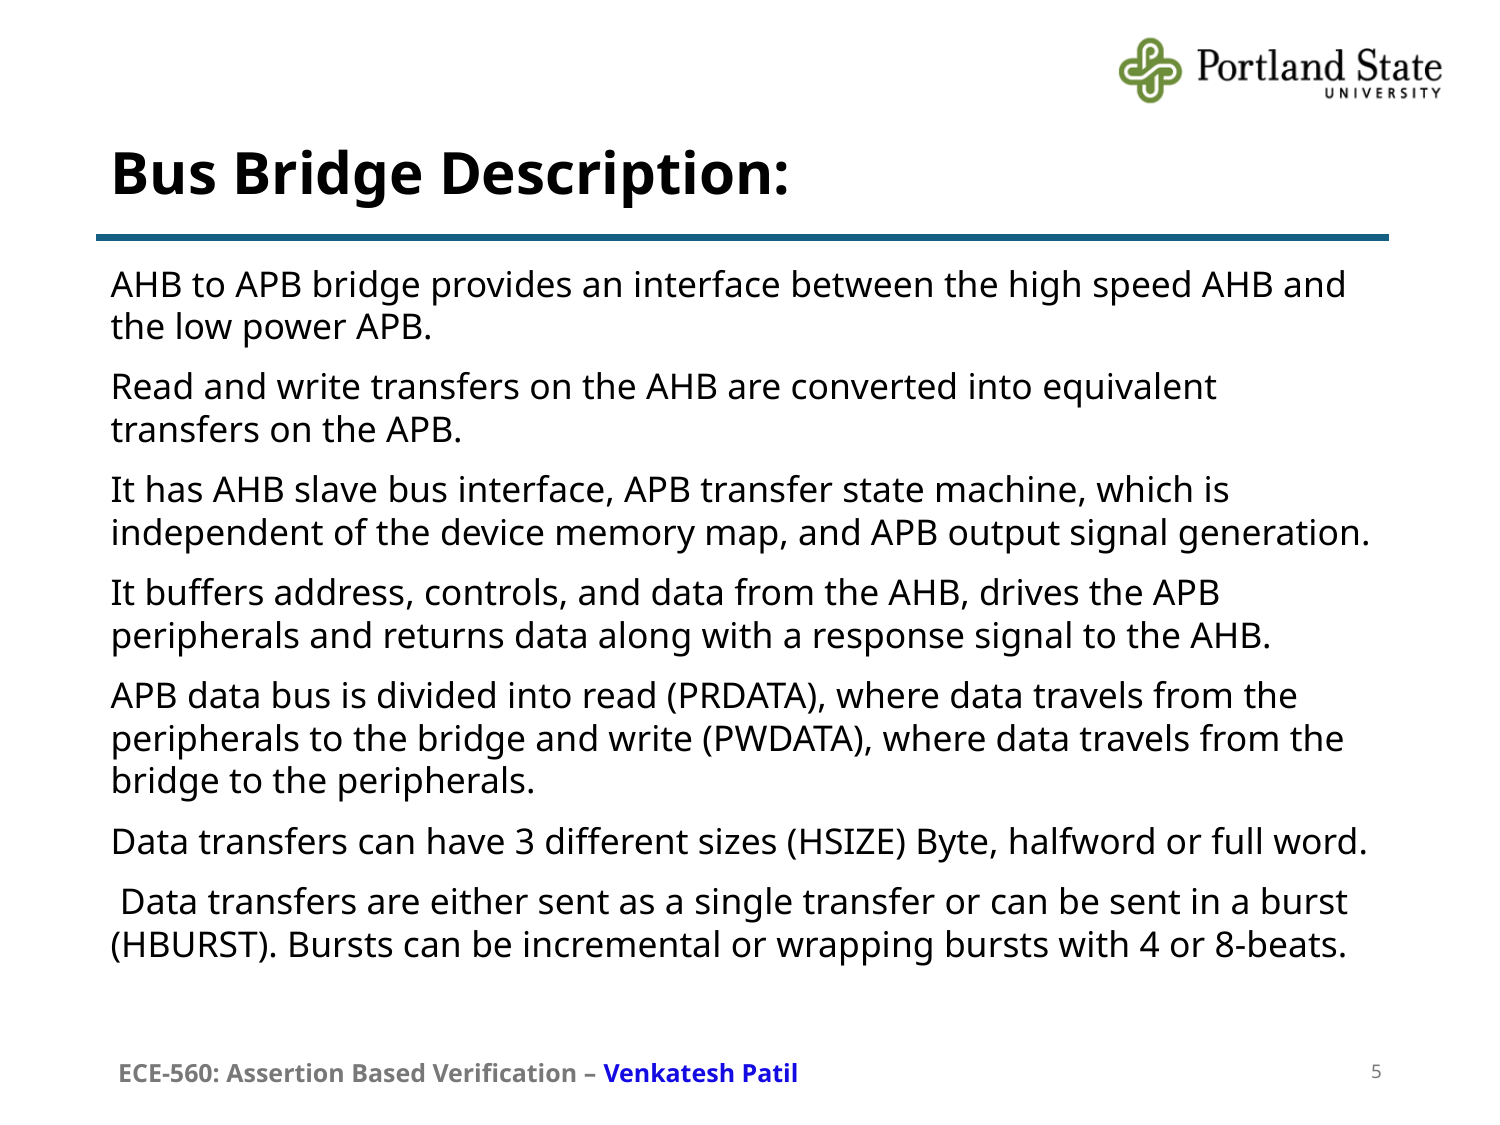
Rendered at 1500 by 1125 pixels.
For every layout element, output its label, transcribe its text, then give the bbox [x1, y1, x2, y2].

list AHB to APB bridge provides an interface between the high speed AHB and the low power APB. Read and write transfers on the AHB are converted into equivalent transfers on the APB. It has AHB slave bus interface, APB transfer state machine, which is independent of the device memory map, and APB output signal generation. It buffers address, controls, and data from the AHB, drives the APB peripherals and returns data along with a response signal to the AHB. APB data bus is divided into read (PRDATA), where data travels from the peripherals to the bridge and write (PWDATA), where data travels from the bridge to the peripherals. Data transfers can have 3 different sizes (HSIZE) Byte, halfword or full word. Data transfers are either sent as a single transfer or can be sent in a burst (HBURST). Bursts can be incremental or wrapping bursts with 4 or 8-beats. [95, 254, 1390, 1009]
picture [1115, 26, 1453, 112]
slide_number 5 [1059, 1042, 1397, 1103]
title Bus Bridge Description: [95, 116, 1390, 235]
footer ECE-560: Assertion Based Verification – Venkatesh Patil [103, 1042, 1004, 1103]
